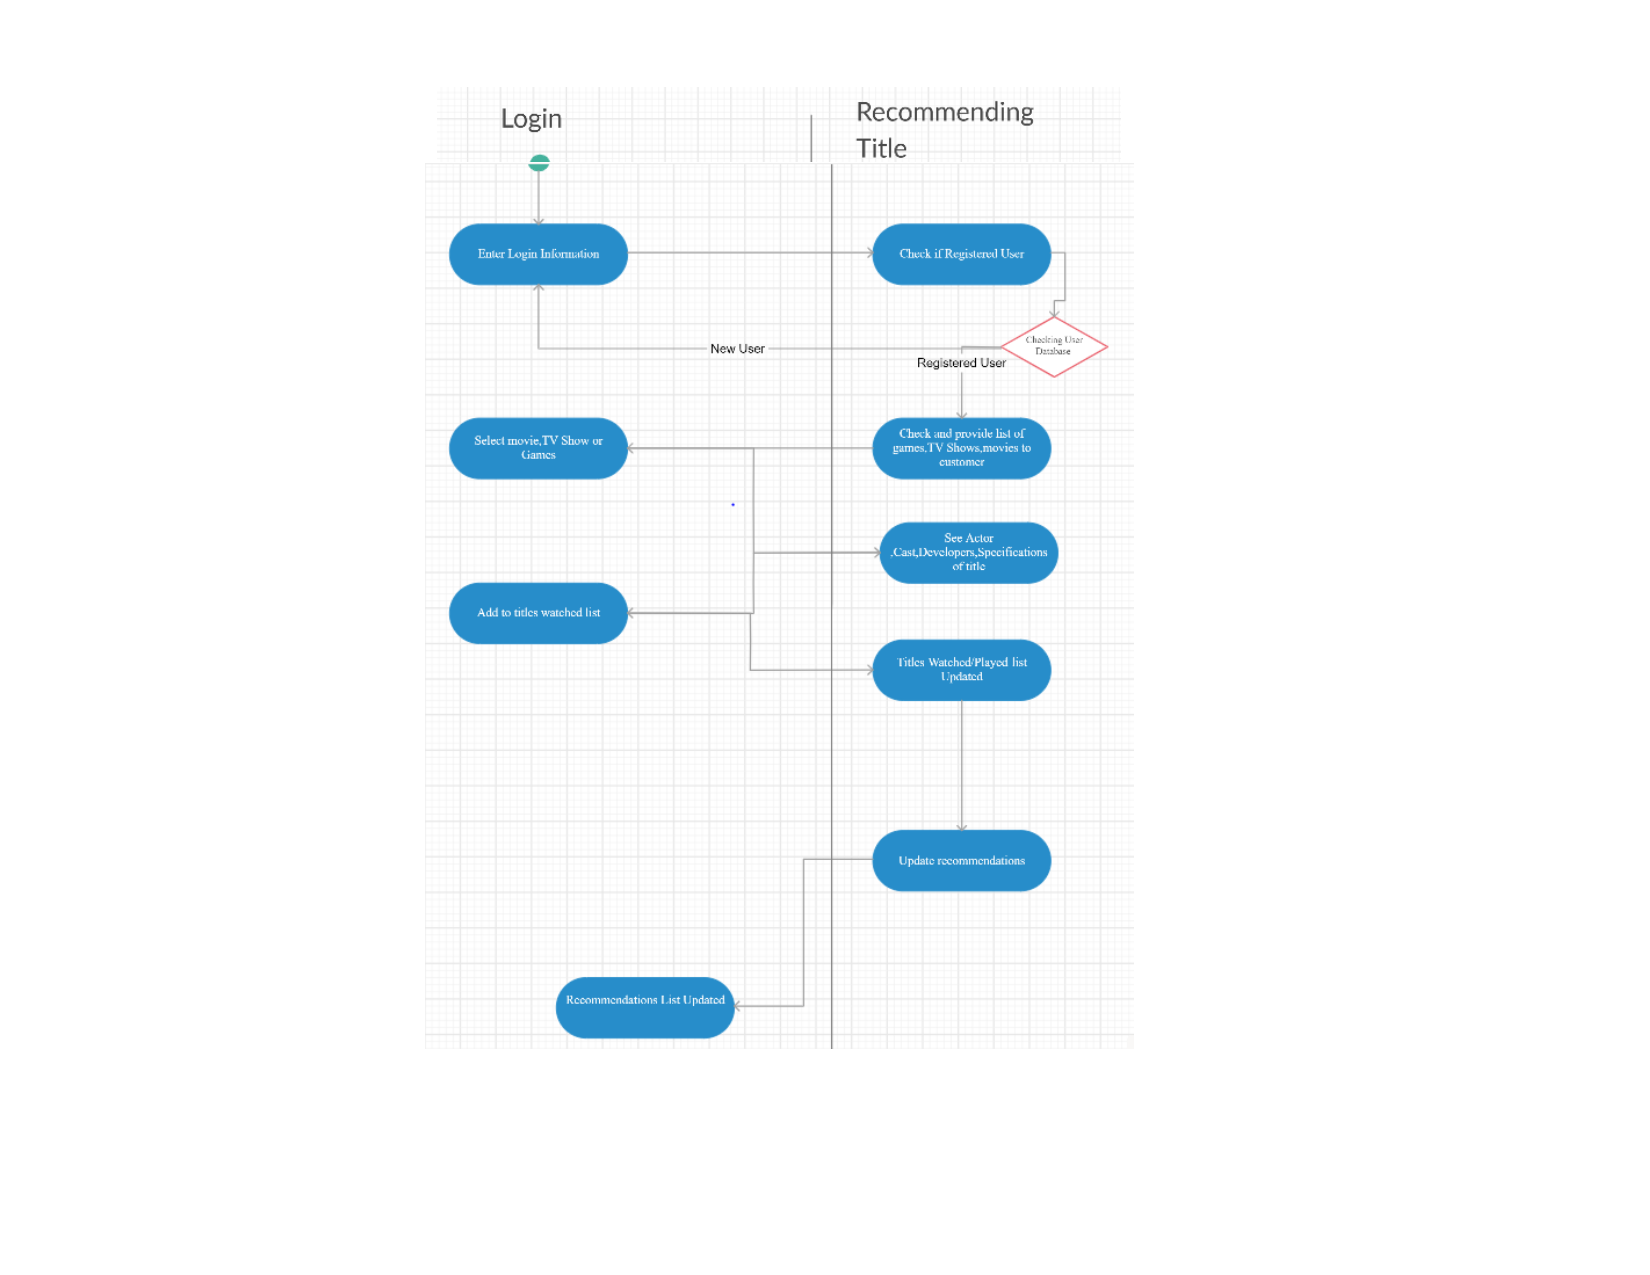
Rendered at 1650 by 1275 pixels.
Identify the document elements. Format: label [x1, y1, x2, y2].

picture [424, 87, 1134, 1049]
